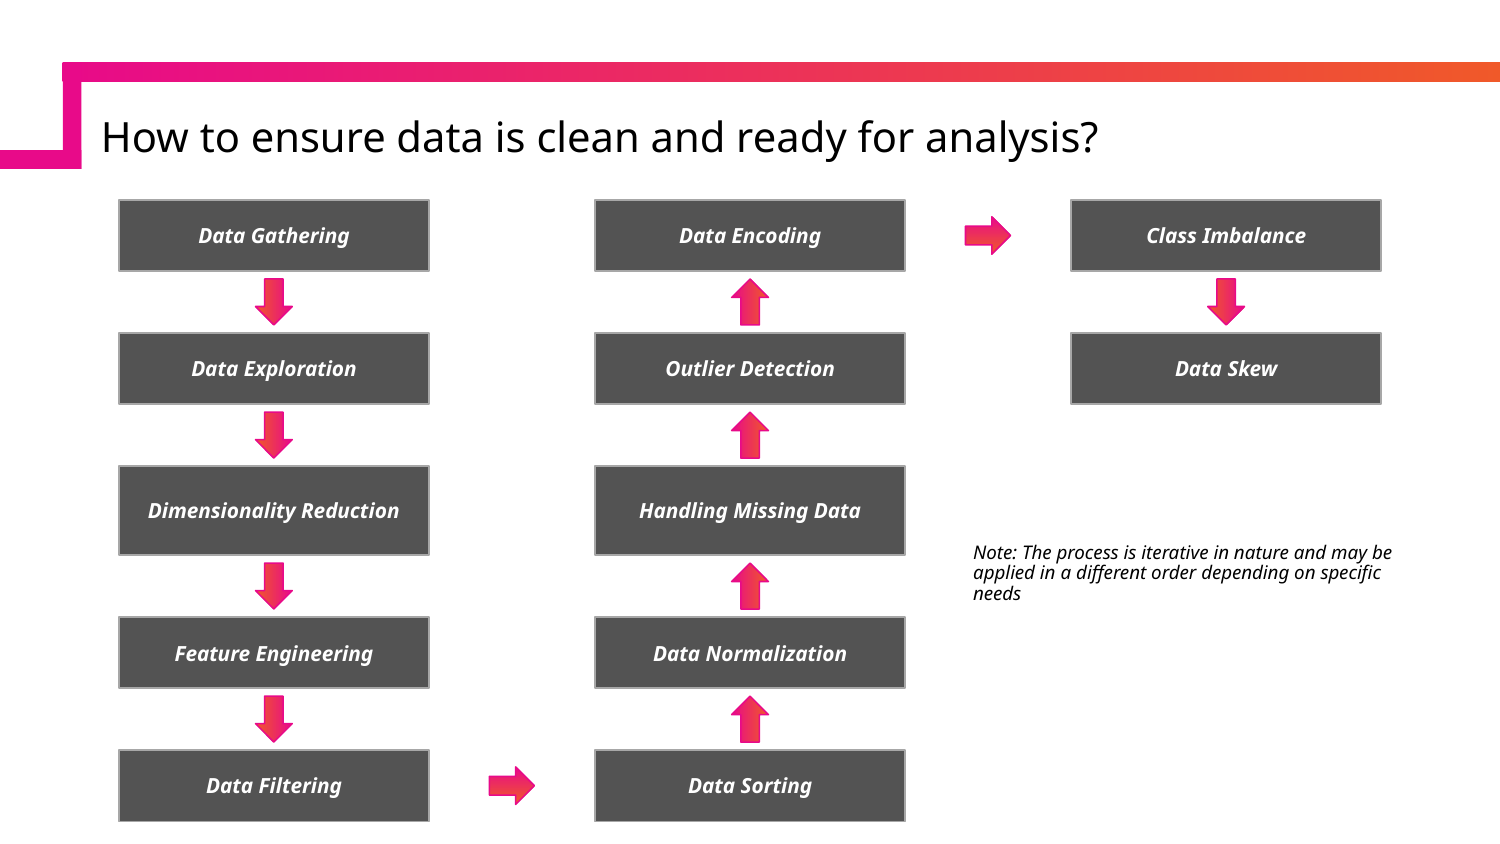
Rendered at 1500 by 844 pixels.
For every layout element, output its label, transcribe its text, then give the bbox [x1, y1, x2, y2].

text_box Data Skew [1071, 332, 1382, 405]
text_box [1207, 278, 1245, 325]
text_box [489, 766, 535, 805]
text_box Feature Engineering [118, 616, 429, 689]
title Note: The process is iterative in nature and may be applied in a different order depending on specific needs [965, 560, 1427, 612]
text_box Class Imbalance [1071, 199, 1382, 272]
text_box [731, 696, 769, 743]
text_box [731, 563, 769, 610]
text_box [965, 216, 1011, 255]
text_box [255, 696, 293, 743]
text_box Data Exploration [118, 332, 429, 405]
text_box Data Normalization [594, 616, 906, 689]
text_box Data Sorting [594, 750, 906, 822]
text_box Outlier Detection [594, 332, 906, 405]
text_box Handling Missing Data [594, 465, 906, 556]
text_box Data Encoding [594, 199, 906, 272]
text_box Dimensionality Reduction [118, 465, 429, 556]
text_box [255, 278, 293, 325]
text_box [255, 563, 293, 609]
text_box [255, 412, 293, 459]
text_box [731, 279, 769, 325]
text_box Data Filtering [118, 750, 429, 822]
title How to ensure data is clean and ready for analysis? [93, 117, 1448, 169]
text_box Data Gathering [118, 199, 429, 272]
text_box [731, 412, 769, 459]
